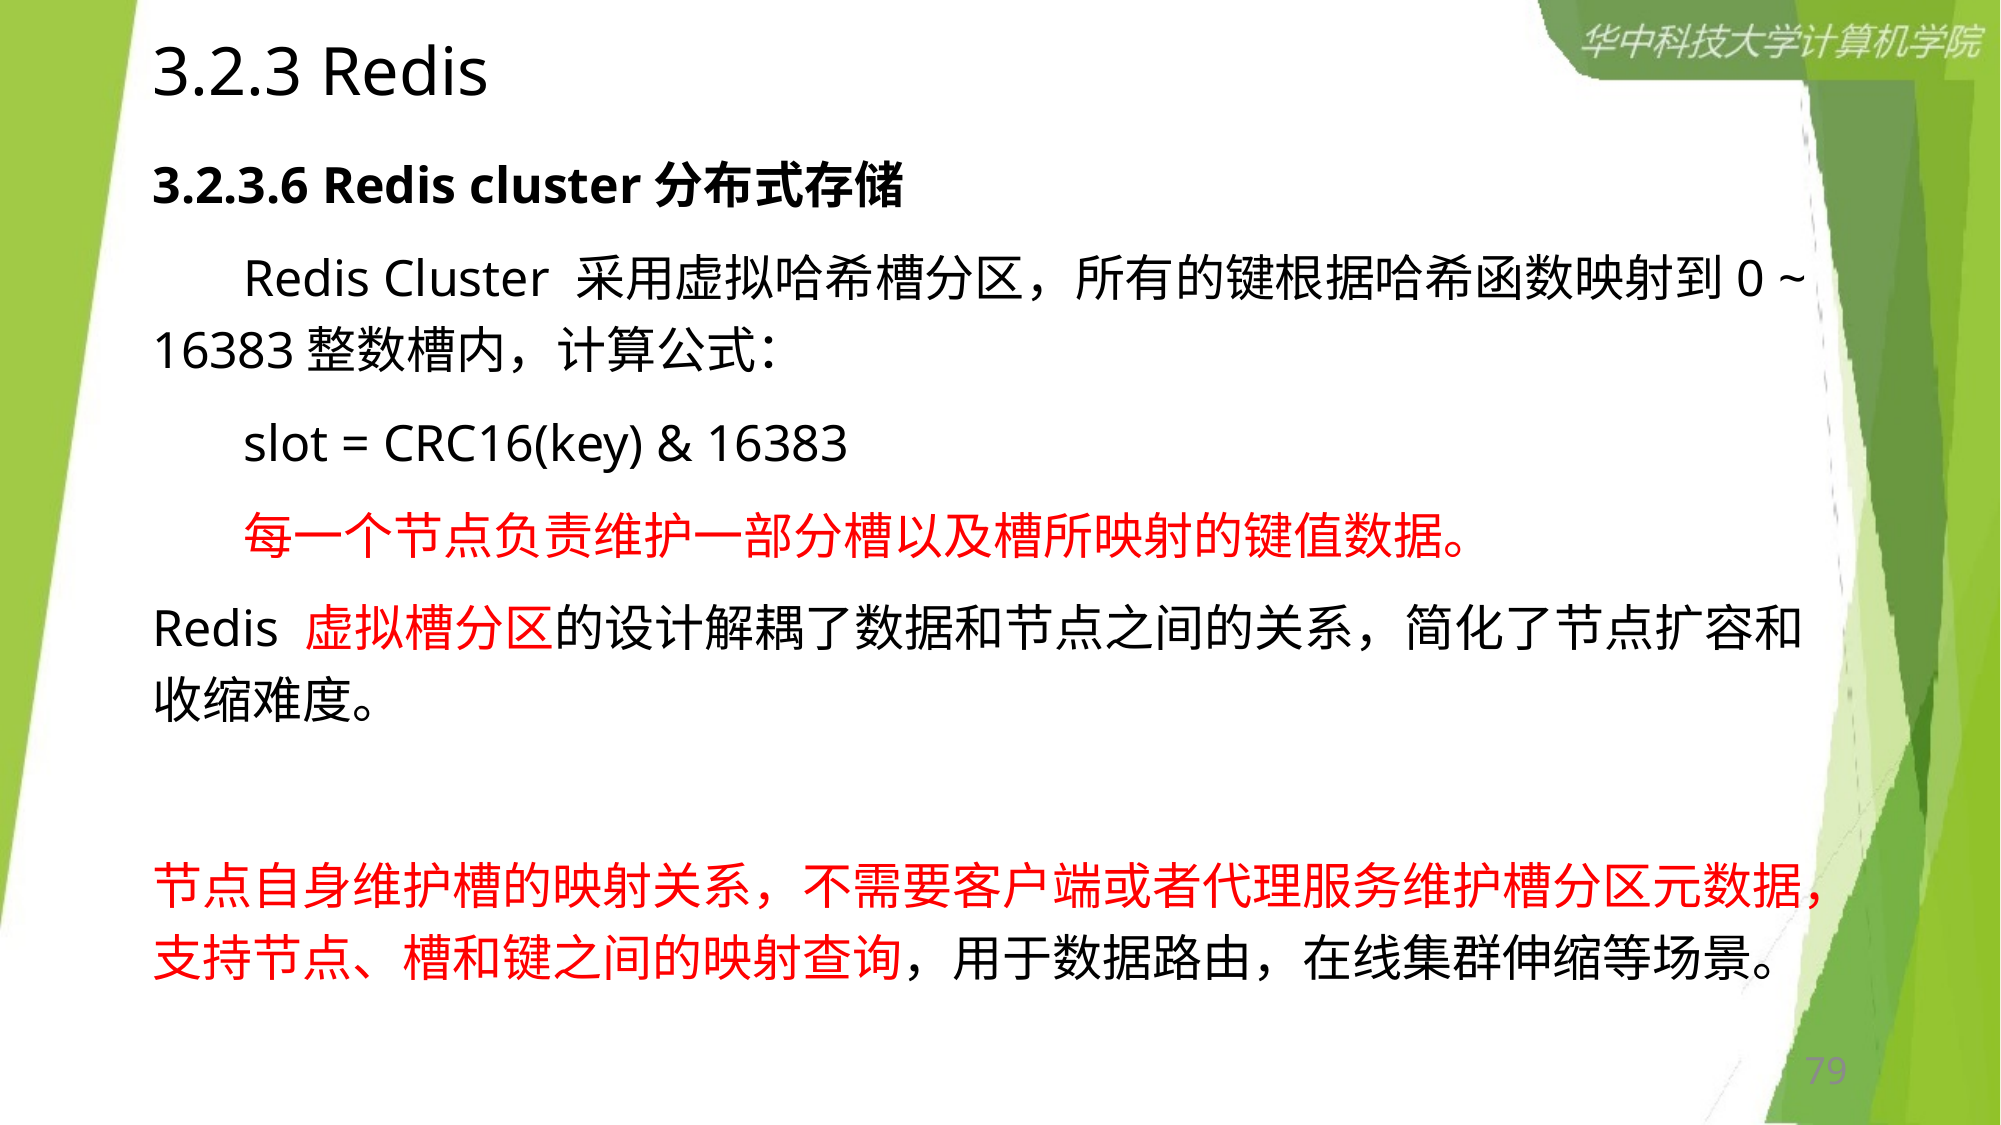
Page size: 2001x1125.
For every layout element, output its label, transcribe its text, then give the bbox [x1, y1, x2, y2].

slide_number 79 [1412, 1042, 1863, 1103]
picture [0, 0, 2001, 1125]
title 3.2.3 Redis [137, 14, 1863, 134]
list 3.2.3.6 Redis cluster分布式存储 Redis Cluster 采用虚拟哈希槽分区，所有的键根据哈希函数映射到0 ~ 16383整数槽内，计算公式： slot = CRC16(key) & 16383 每一个节点负责维护一部分槽以及槽所映射的键值数据。 Redis 虚拟槽分区的设计解耦了数据和节点之间的关系，简化了节点扩容和收缩难度。 节点自身维护槽的映射关系，不需要客户端或者代理服务维护槽分区元数据，支持节点、槽和键之间的映射查询，用于数据路由，在线集群伸缩等场景。 [137, 134, 1863, 1078]
